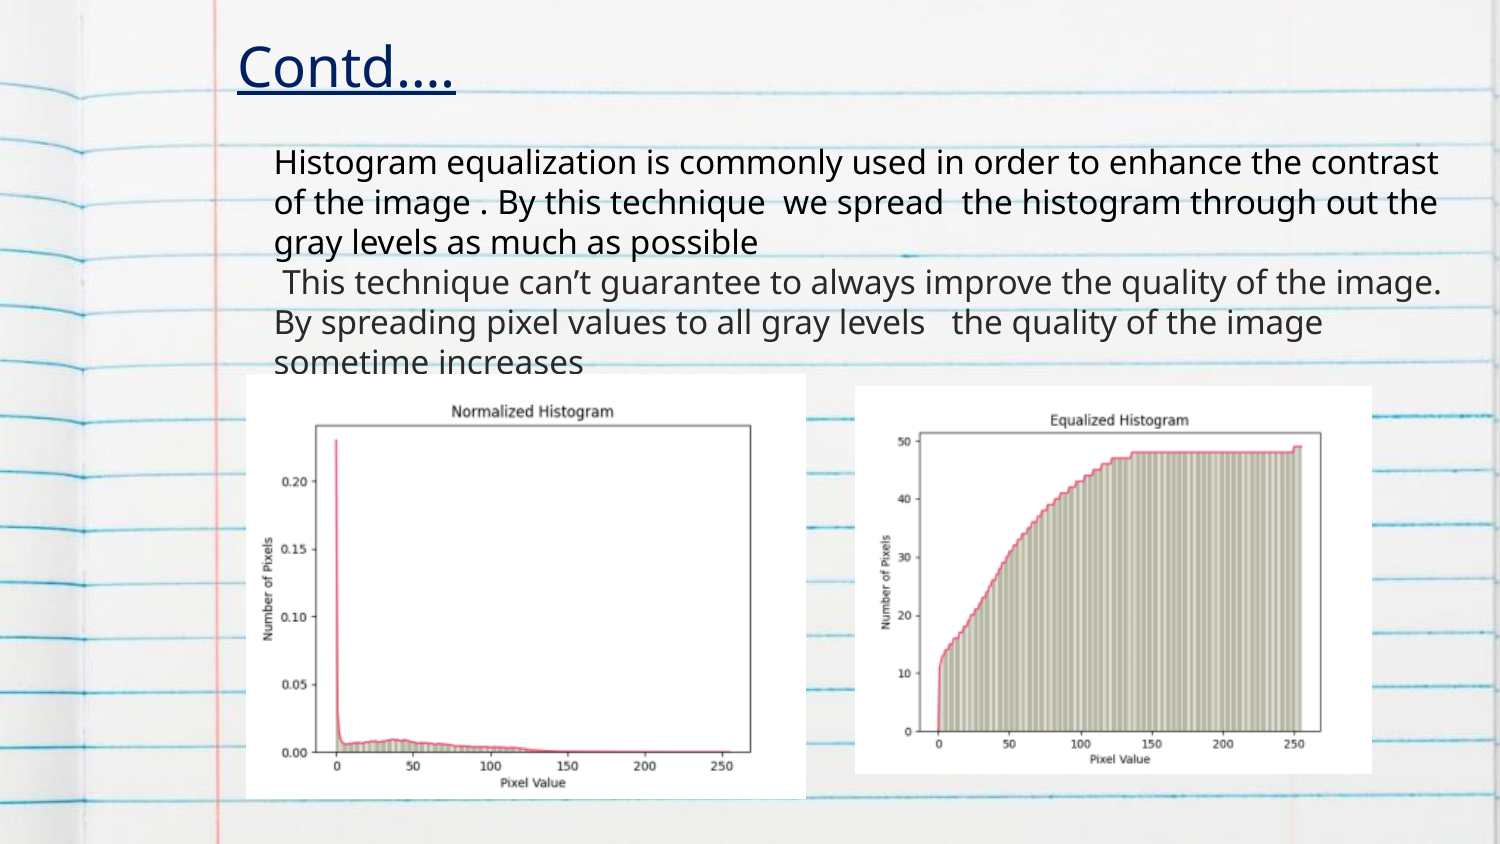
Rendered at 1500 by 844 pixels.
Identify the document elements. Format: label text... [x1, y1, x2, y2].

text_box Contd…. [222, 23, 1008, 106]
picture [0, 0, 1500, 844]
text_box Histogram equalization is commonly used in order to enhance the contrast of the image . By this technique we spread the histogram through out the gray levels as much as possible This technique can’t guarantee to always improve the quality of the image. By spreading pixel values to all gray levels the quality of the image sometime increases [258, 134, 1465, 389]
